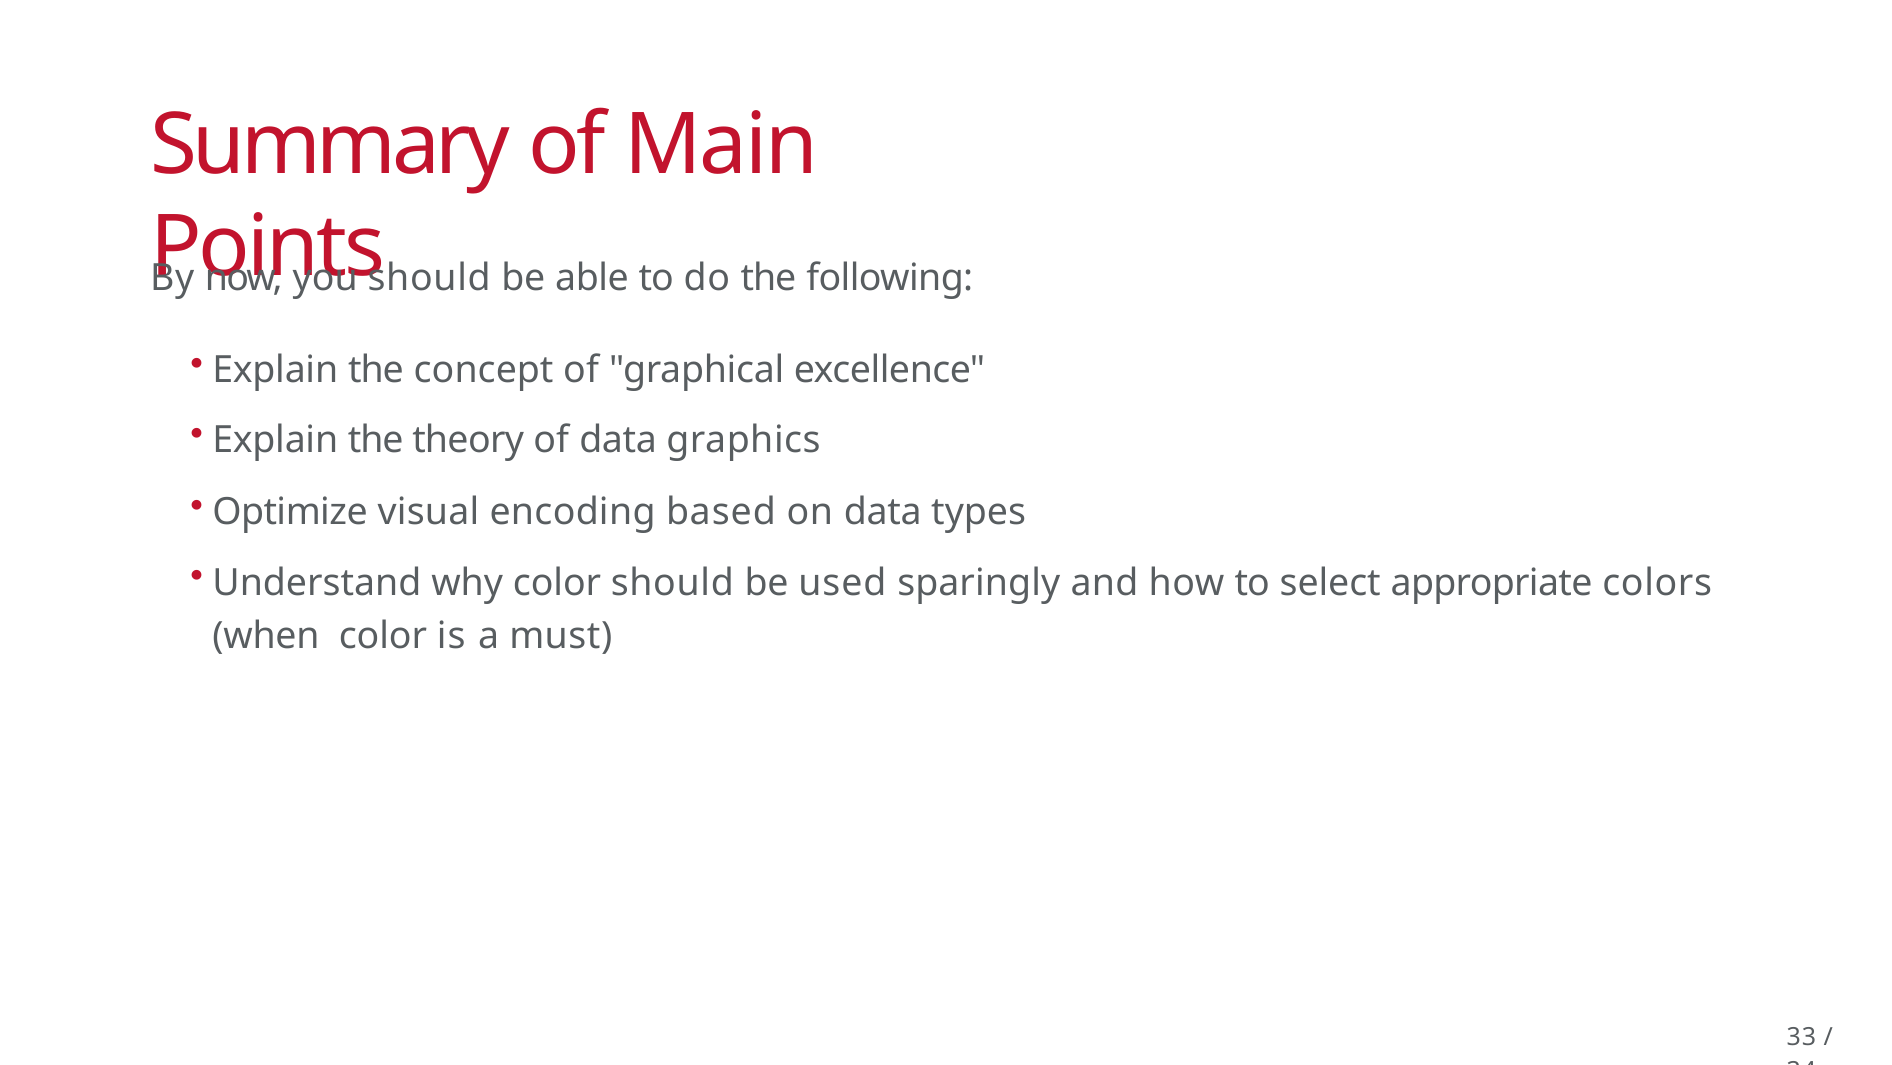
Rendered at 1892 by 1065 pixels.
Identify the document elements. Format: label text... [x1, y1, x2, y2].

slide_number 33 / 34 [1780, 1020, 1868, 1065]
title Summary of Main Points [147, 85, 985, 251]
text_box By now, you should be able to do the following: Explain the concept of "graphical excellence" Explain the theory of data graphics Optimize visual encoding based on data types Understand why color should be used sparingly and how to select appropriate colors (when color is a must) [147, 251, 1728, 656]
